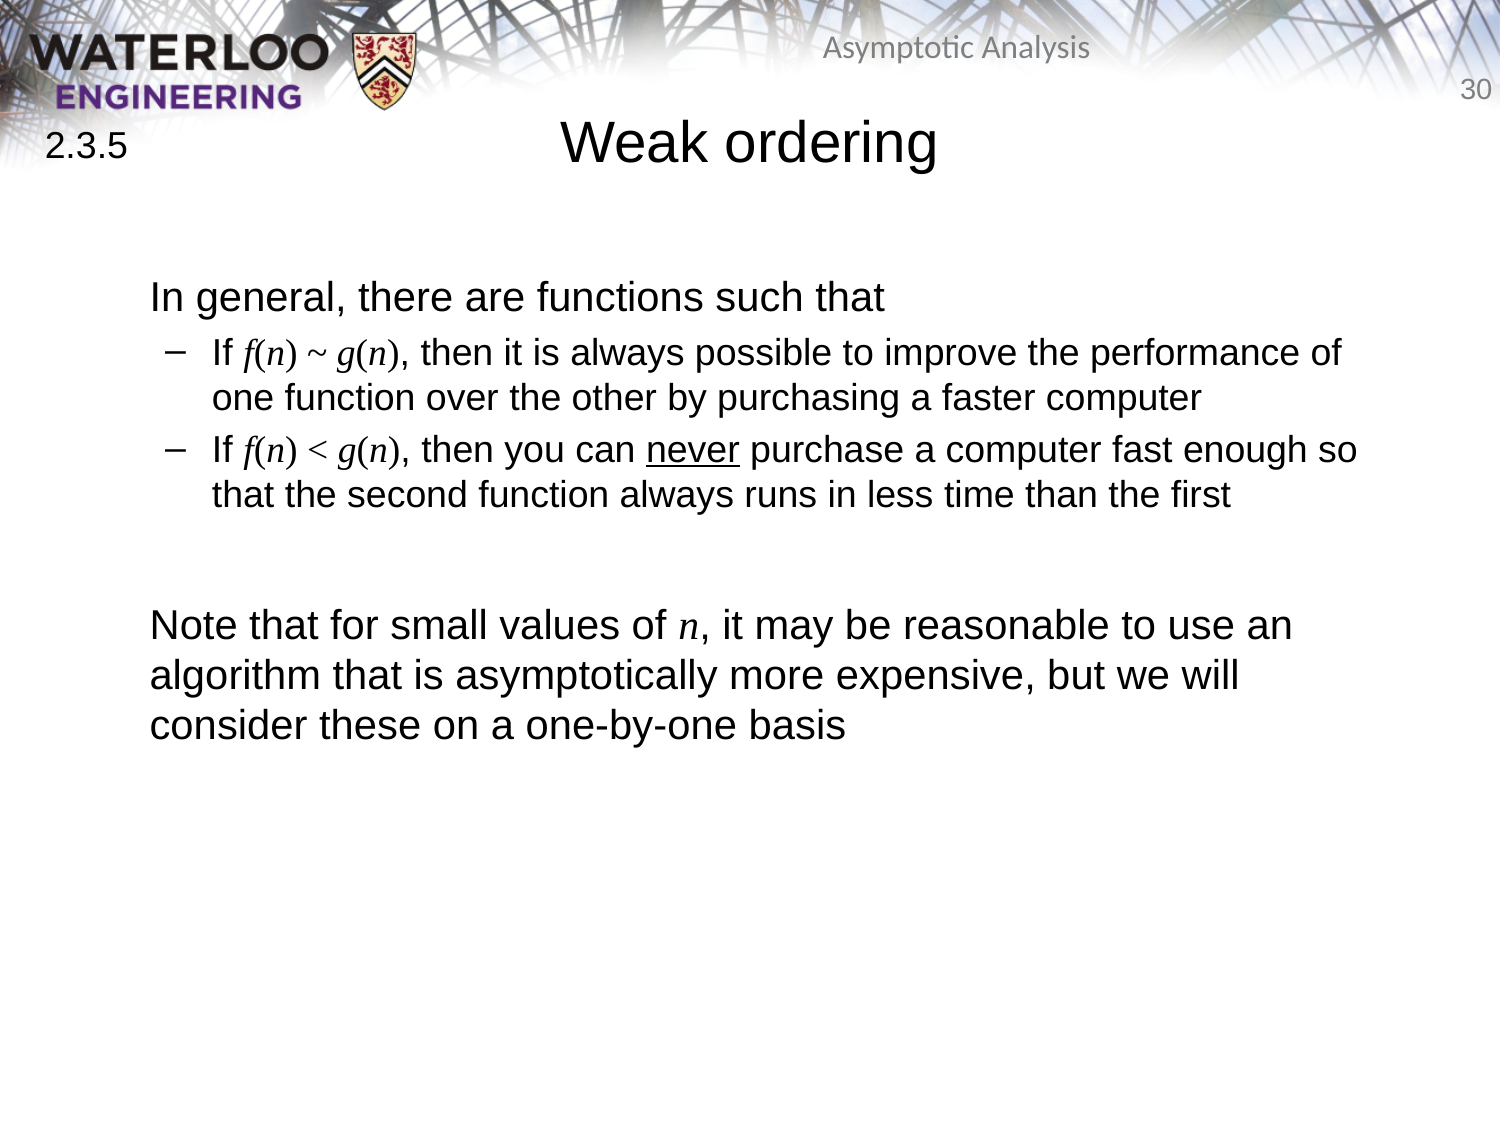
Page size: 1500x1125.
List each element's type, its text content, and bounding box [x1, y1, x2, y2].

picture [0, 0, 1500, 1125]
list In general, there are functions such that If f(n) ~ g(n), then it is always possible to improve the performance of one function over the other by purchasing a faster computer If f(n) < g(n), then you can never purchase a computer fast enough so that the second function always runs in less time than the first Note that for small values of n, it may be reasonable to use an algorithm that is asymptotically more expensive, but we will consider these on a one-by-one basis [74, 262, 1426, 1006]
title Weak ordering [74, 44, 1426, 233]
text_box 2.3.5 [30, 113, 144, 174]
